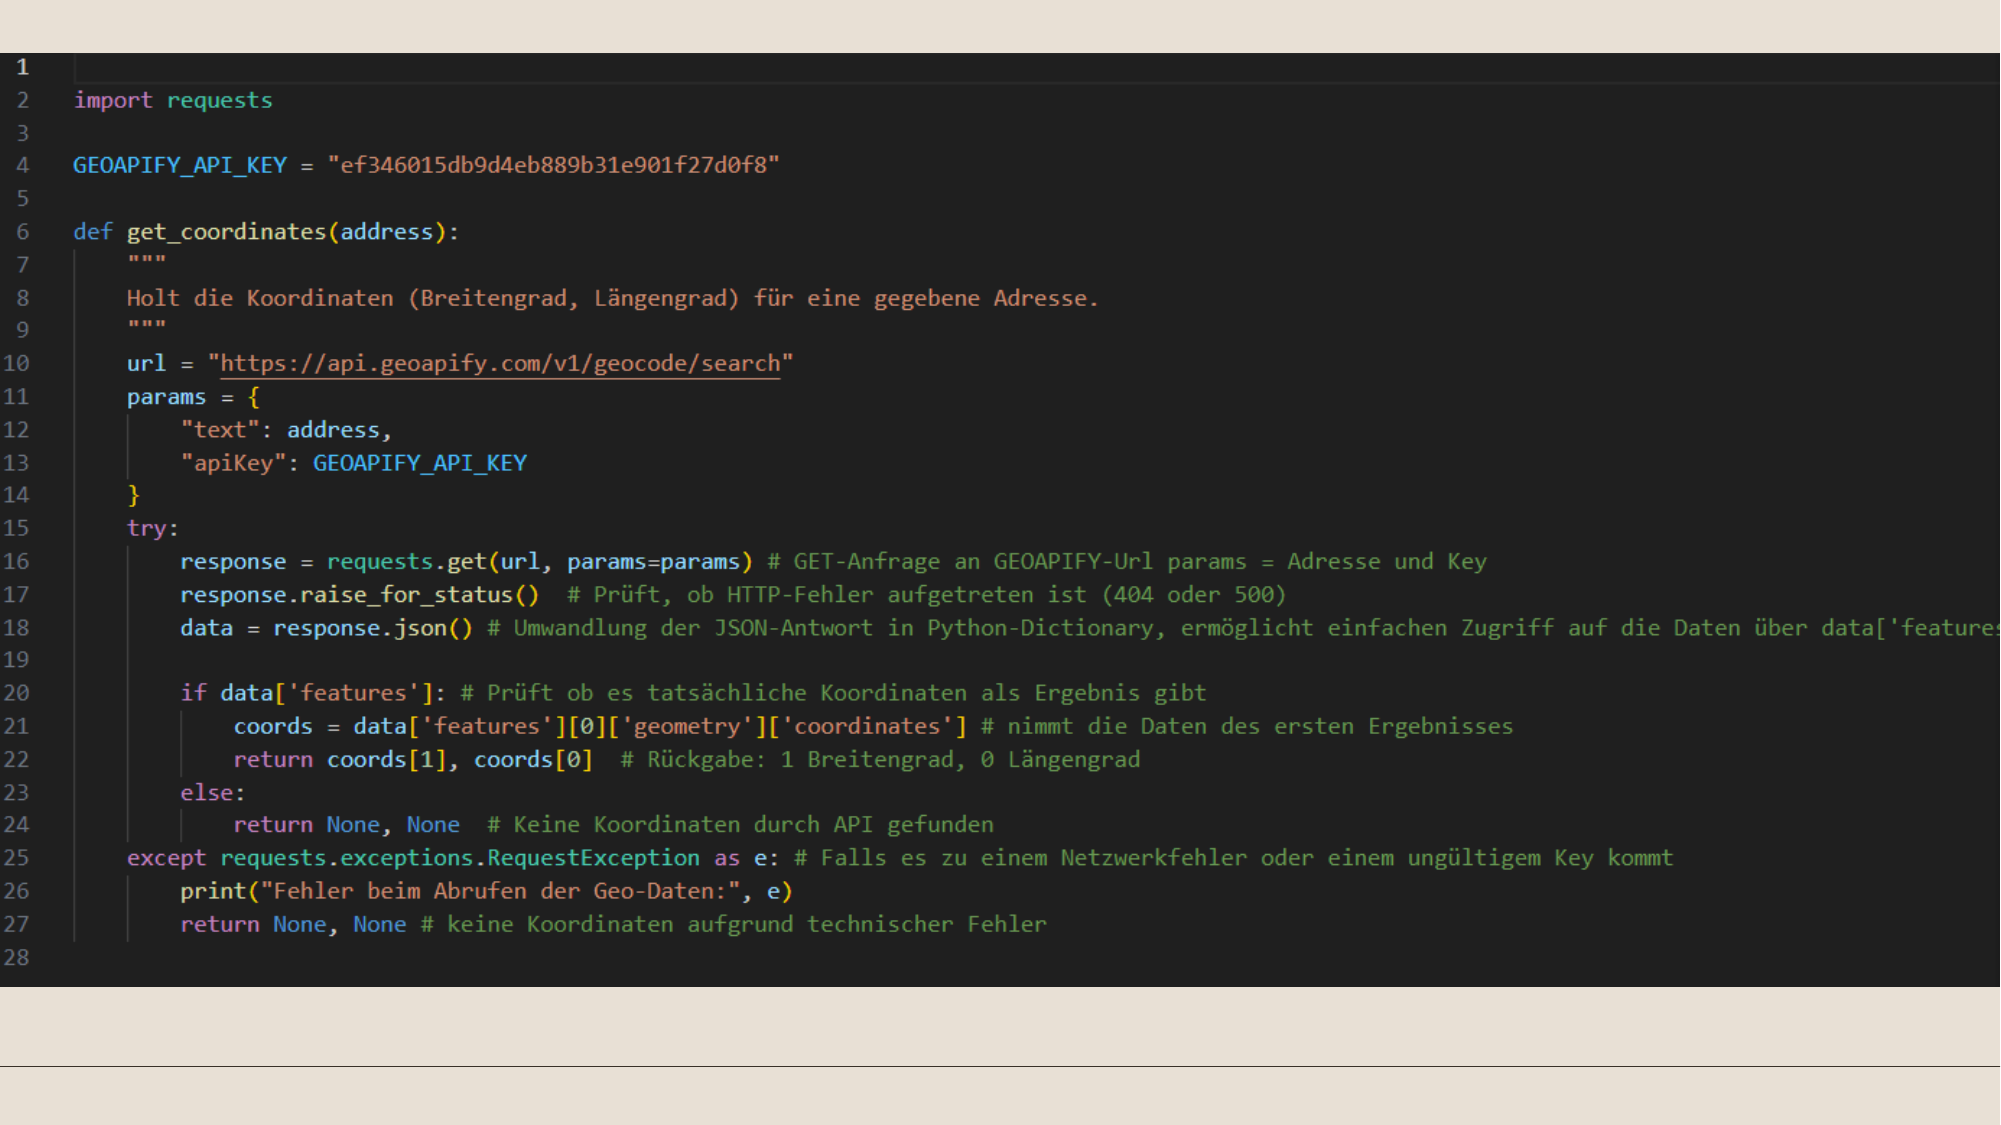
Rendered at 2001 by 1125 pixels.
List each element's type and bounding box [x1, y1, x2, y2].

picture [0, 53, 2000, 987]
